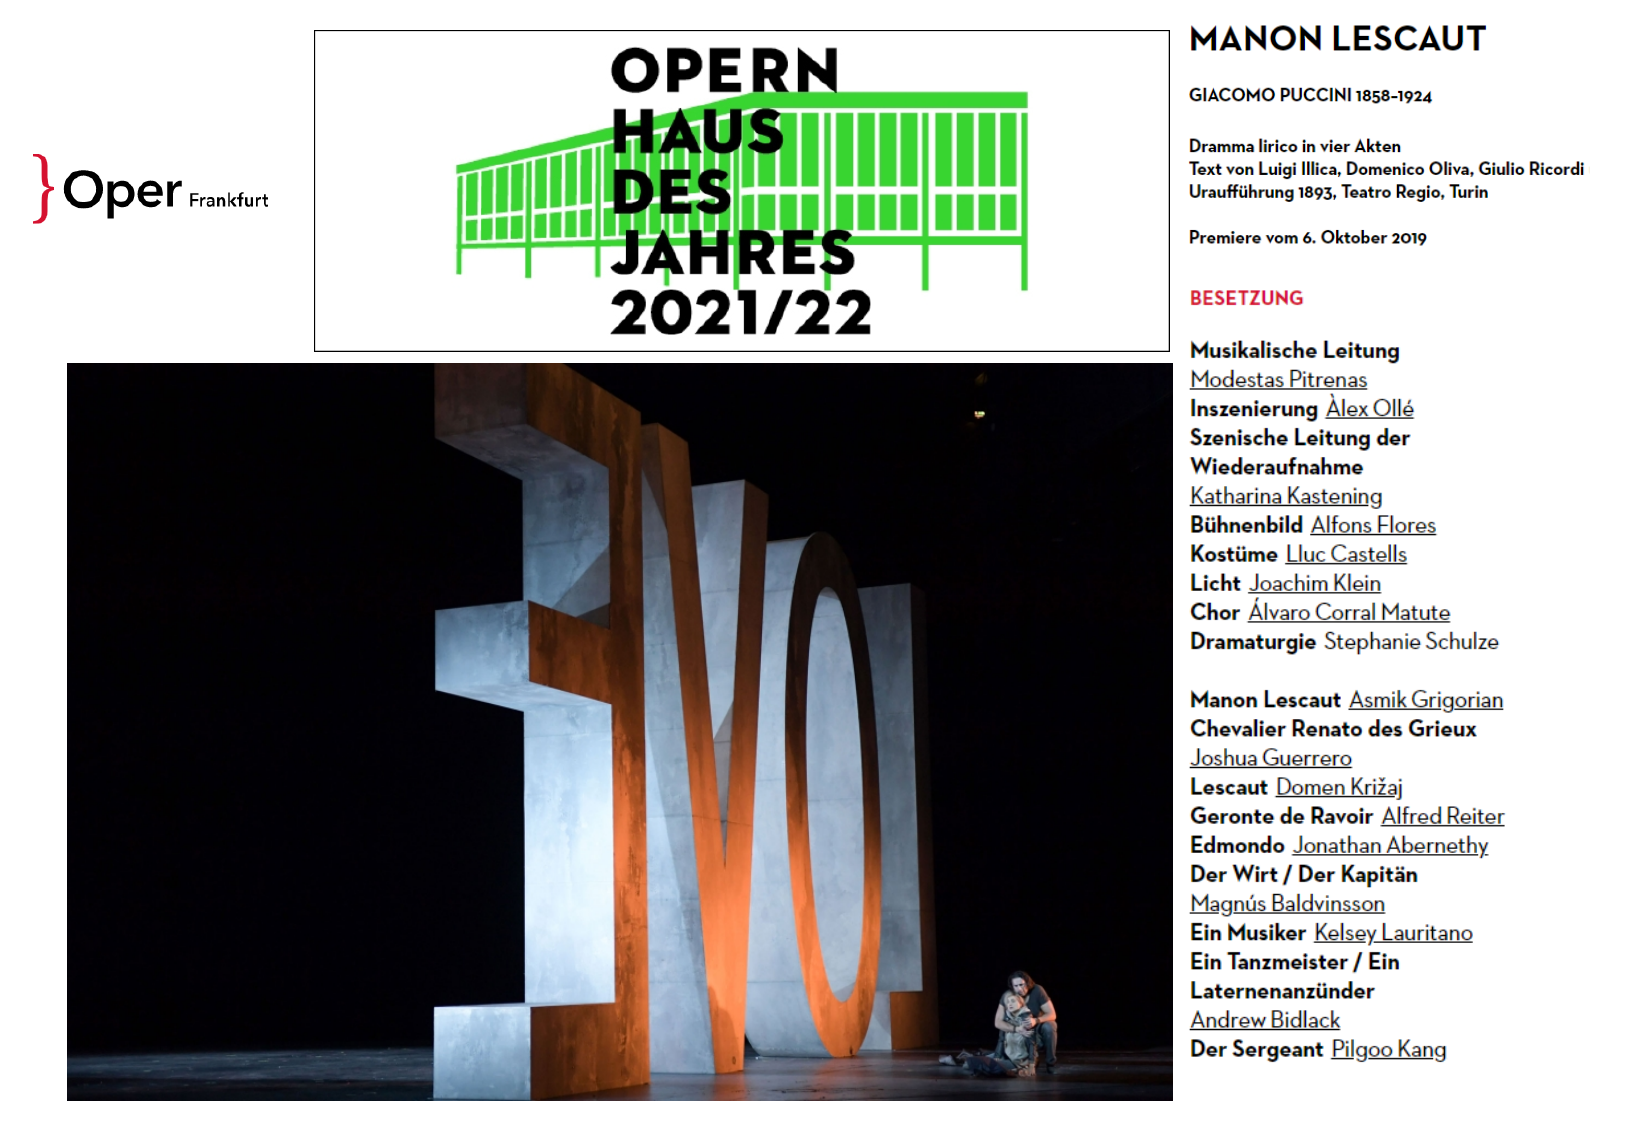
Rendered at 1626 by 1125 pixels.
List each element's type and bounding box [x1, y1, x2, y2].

picture [20, 24, 1173, 356]
picture [1182, 11, 1590, 247]
picture [67, 363, 1173, 1101]
picture [1182, 276, 1518, 1074]
